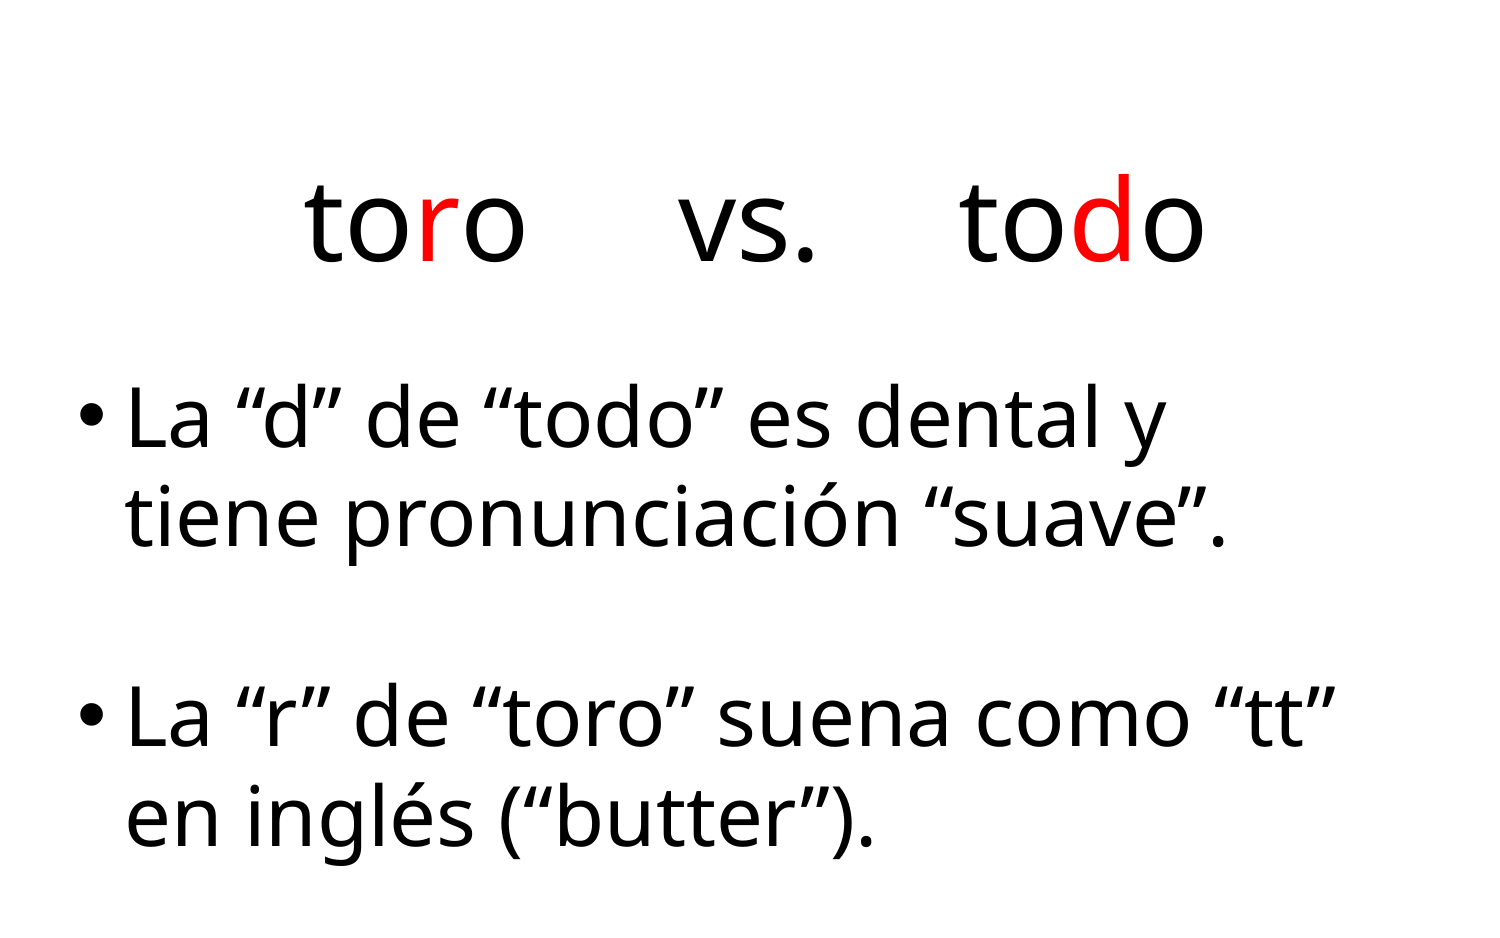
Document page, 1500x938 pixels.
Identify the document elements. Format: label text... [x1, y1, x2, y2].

text_box La “d” de “todo” es dental y tiene pronunciación “suave”. La “r” de “toro” suena como “tt” en inglés (“butter”). [62, 356, 1375, 871]
table_header todo [917, 131, 1250, 302]
table_header toro [250, 131, 583, 302]
table_header vs. [583, 131, 917, 302]
